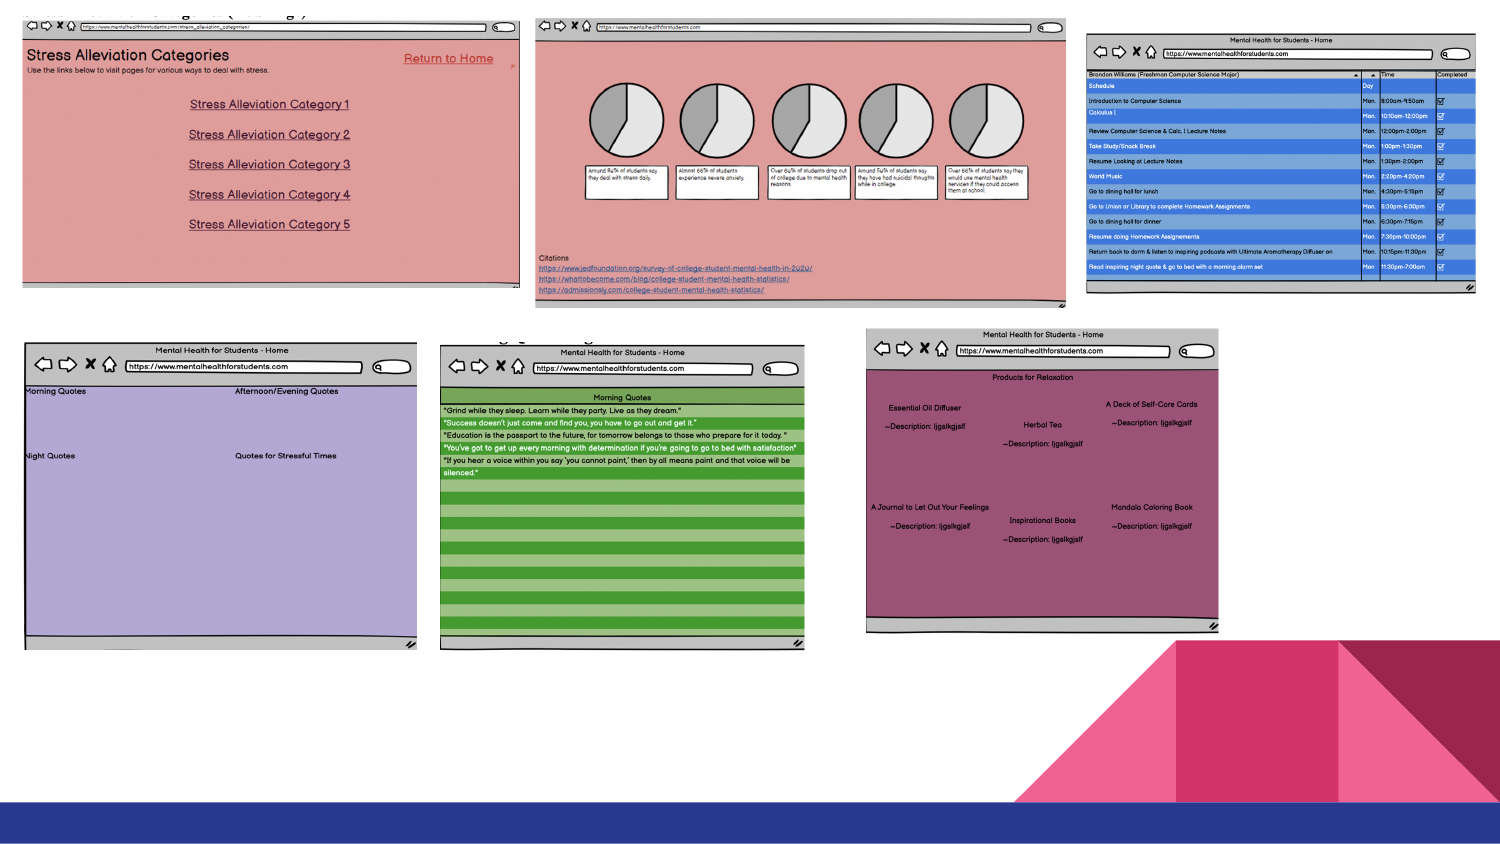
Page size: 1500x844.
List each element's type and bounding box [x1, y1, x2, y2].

picture [866, 325, 1222, 638]
picture [533, 16, 1069, 309]
picture [22, 16, 520, 288]
picture [440, 342, 806, 655]
picture [1081, 30, 1477, 296]
picture [22, 342, 417, 655]
